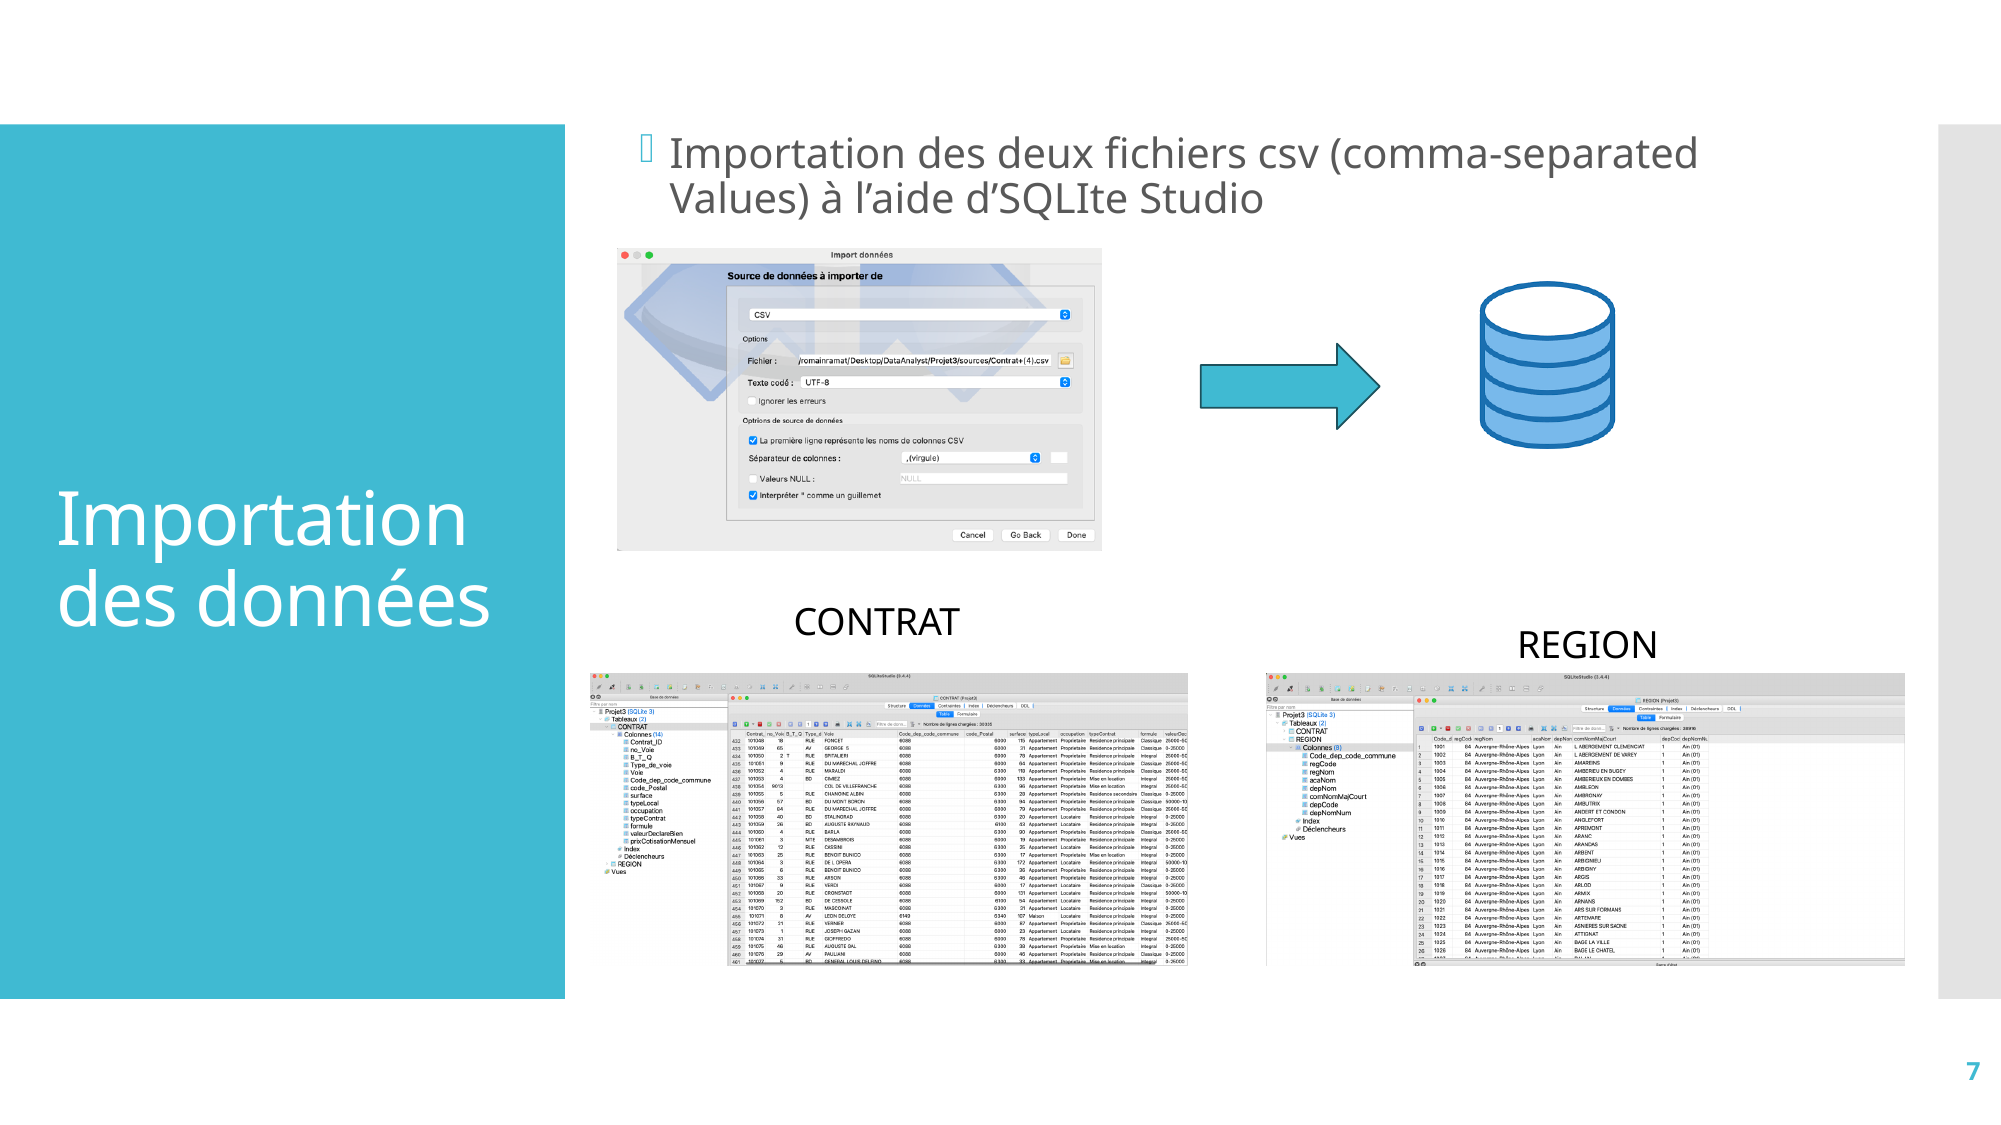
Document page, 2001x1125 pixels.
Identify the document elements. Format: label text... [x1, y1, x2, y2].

slide_number 7 [1744, 1042, 1996, 1103]
picture [617, 248, 1102, 551]
list Importation des deux fichiers csv (comma-separated Values) à l’aide d’SQLIte Studio [624, 125, 1825, 966]
text_box [1199, 342, 1381, 430]
text_box CONTRAT [778, 590, 1102, 651]
picture [1463, 281, 1631, 449]
picture [590, 673, 1188, 966]
picture [1266, 673, 1905, 966]
text_box REGION [1502, 613, 1825, 673]
title Importation des données [41, 184, 525, 940]
